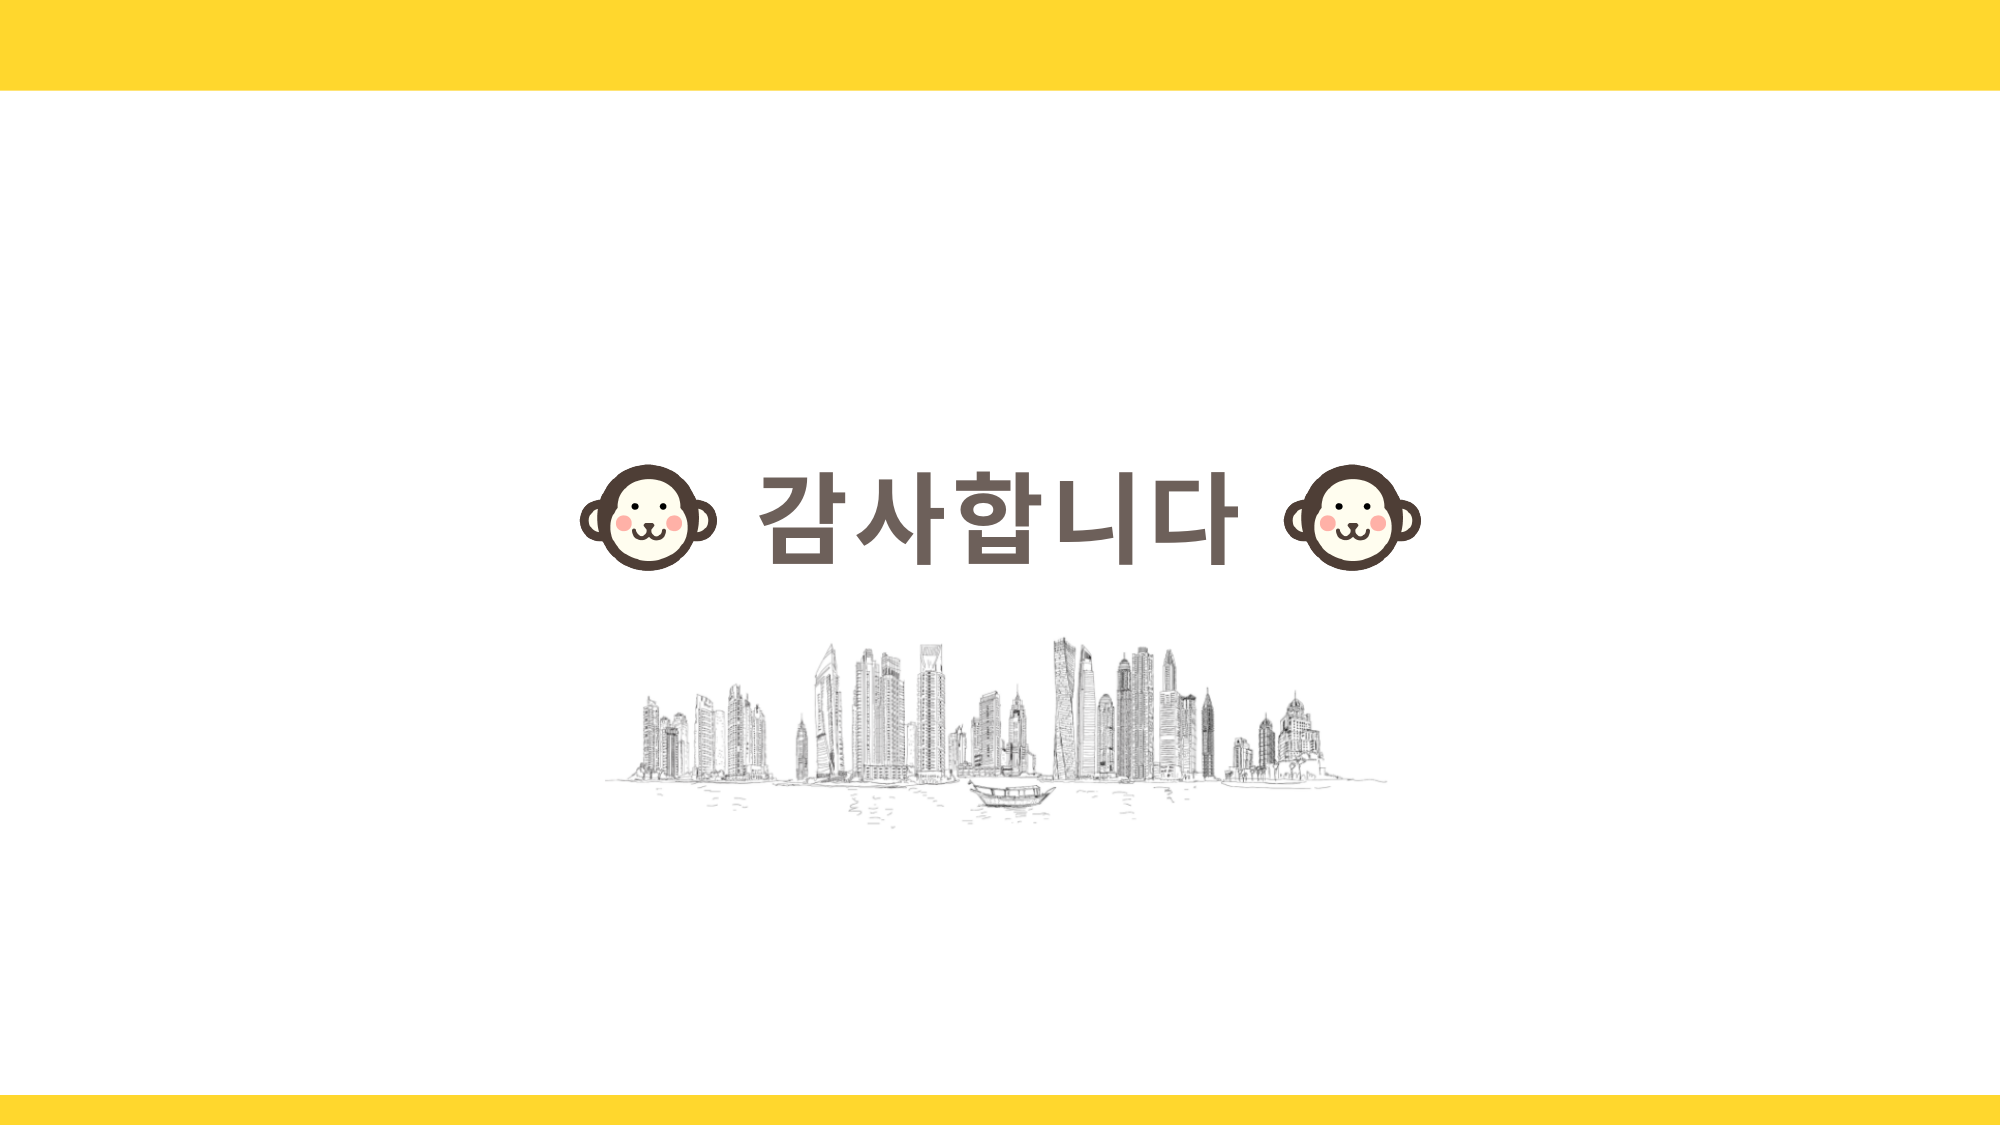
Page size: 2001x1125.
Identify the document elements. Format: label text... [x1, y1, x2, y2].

picture [1283, 464, 1421, 571]
picture [579, 464, 717, 571]
text_box [0, 1094, 2000, 1125]
text_box [0, 0, 2000, 92]
picture [601, 613, 1398, 841]
text_box 감사합니다 [0, 449, 2000, 585]
